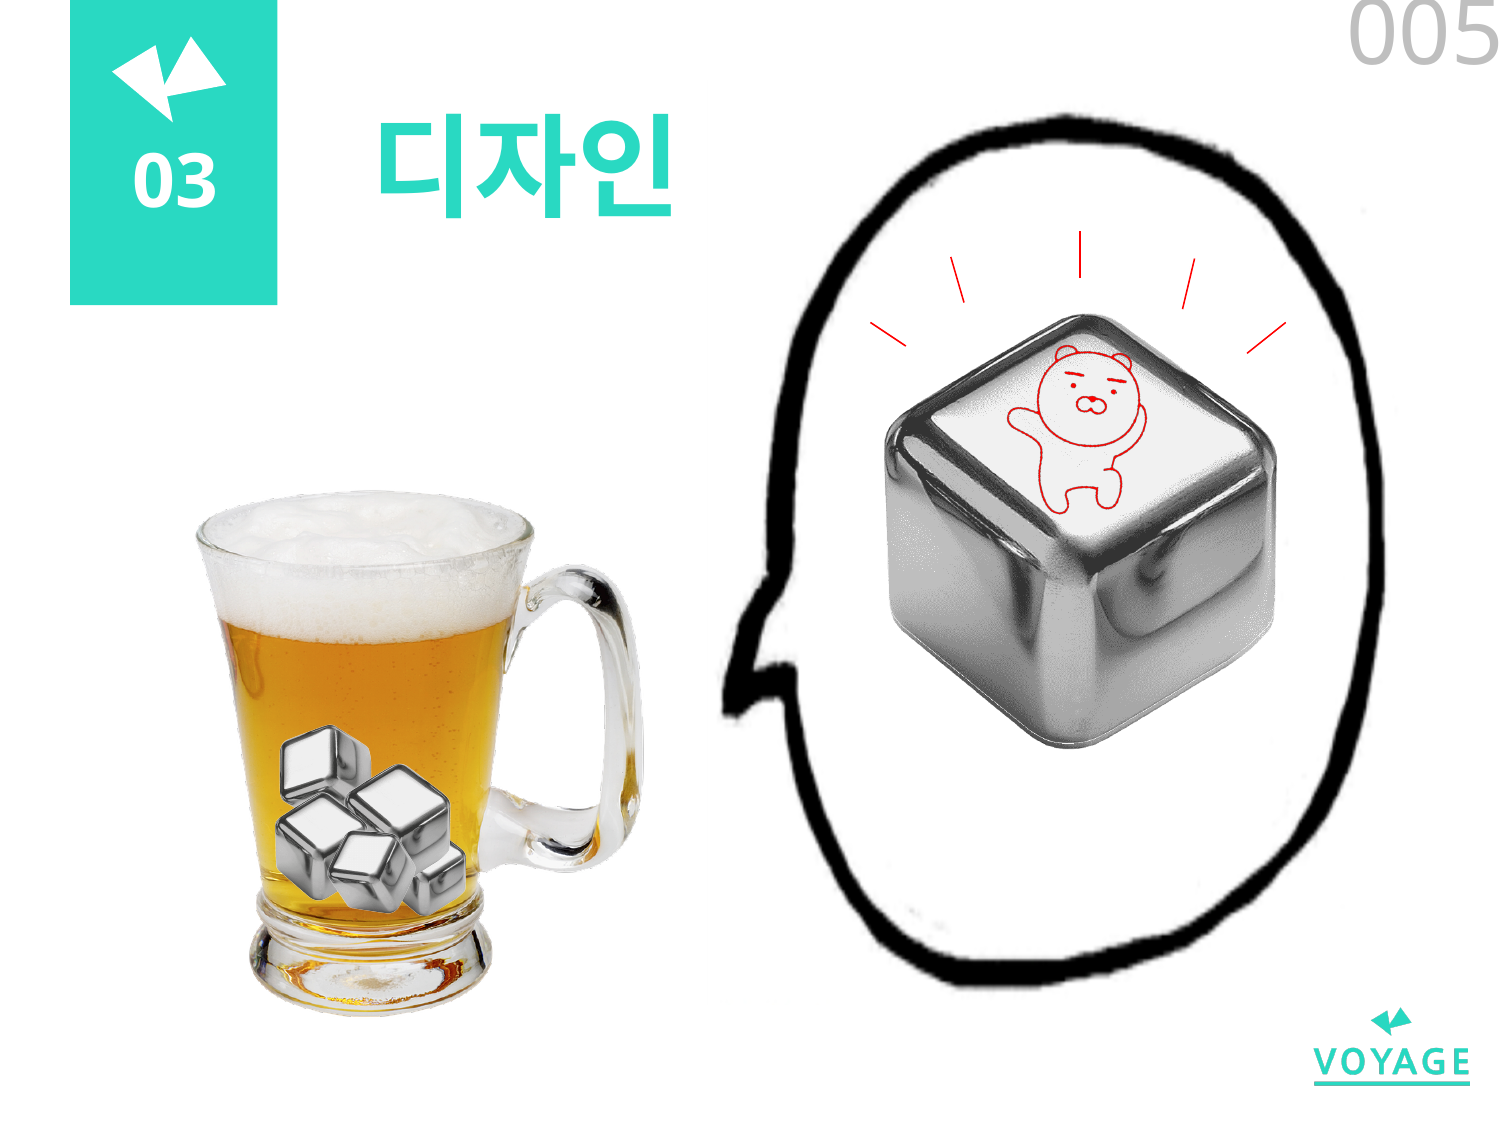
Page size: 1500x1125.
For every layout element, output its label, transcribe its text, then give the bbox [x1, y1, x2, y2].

picture [707, 79, 1399, 1006]
picture [1293, 1007, 1491, 1101]
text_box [1182, 258, 1195, 276]
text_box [127, 49, 215, 129]
slide_number 005 [1068, 5, 1500, 66]
picture [175, 467, 663, 1040]
text_box 03 [118, 125, 234, 230]
text_box 디자인 [355, 88, 702, 239]
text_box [950, 256, 965, 276]
